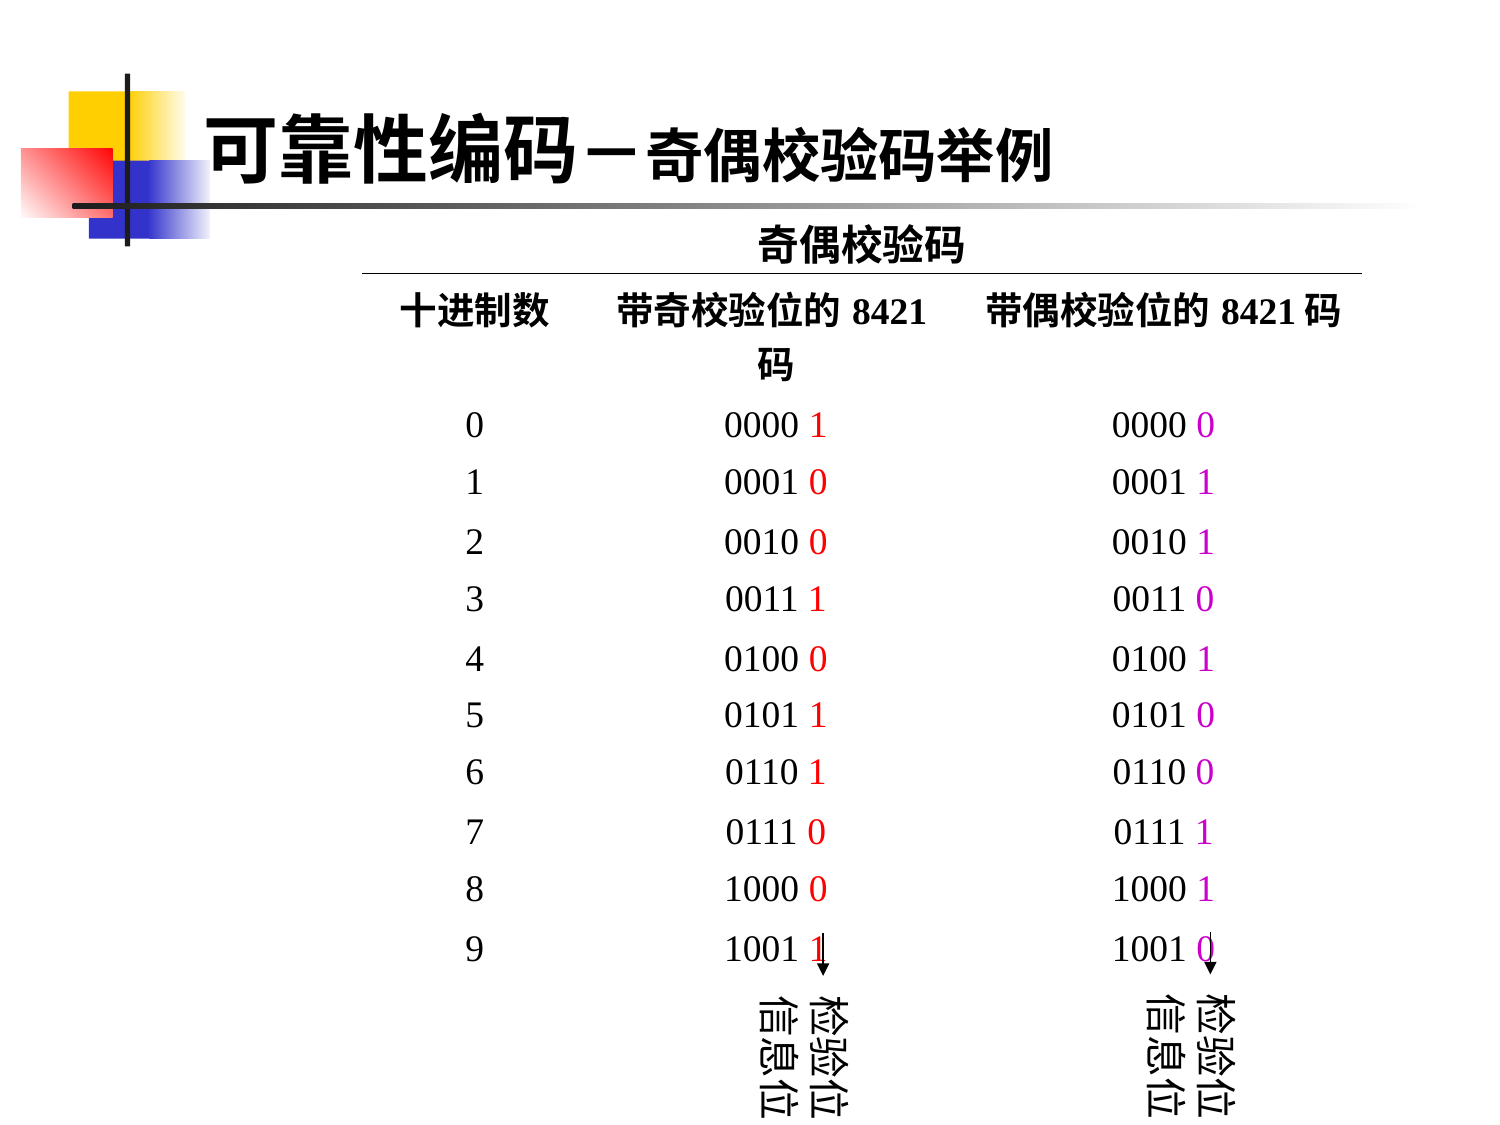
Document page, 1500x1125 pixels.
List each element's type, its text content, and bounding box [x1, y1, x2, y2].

table_cell 3 [362, 570, 587, 630]
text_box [732, 933, 863, 1121]
table_cell 2 [362, 514, 587, 570]
title 可靠性编码－奇偶校验码举例 [188, 12, 1468, 200]
table_cell 0100 0 [587, 630, 965, 687]
table_cell 0101 0 [965, 687, 1362, 744]
table_cell 0010 0 [587, 514, 965, 570]
table_cell 6 [362, 744, 587, 804]
table_cell 1000 0 [587, 860, 965, 920]
table_cell 4 [362, 630, 587, 687]
table_cell 1 [362, 454, 587, 514]
table_cell 1000 1 [965, 860, 1362, 920]
table_cell 0111 0 [587, 804, 965, 860]
table_cell 0 [362, 397, 587, 454]
table_cell 0111 1 [965, 804, 1362, 860]
table_cell 8 [362, 860, 587, 920]
table_cell 0000 0 [965, 397, 1362, 454]
table_header 带奇校验位的8421码 [587, 274, 965, 397]
table_cell 5 [362, 687, 587, 744]
table_cell 0011 0 [965, 570, 1362, 630]
table_cell 0101 1 [587, 687, 965, 744]
table_header 带偶校验位的8421码 [965, 274, 1362, 397]
table_cell 0100 1 [965, 630, 1362, 687]
table_cell 0001 0 [587, 454, 965, 514]
table_cell 0001 1 [965, 454, 1362, 514]
table_cell 1001 0 [965, 920, 1362, 977]
table_cell 7 [362, 804, 587, 860]
text_box 奇偶校验码 [742, 211, 982, 277]
table_cell 0000 1 [587, 397, 965, 454]
table_cell 0110 0 [965, 744, 1362, 804]
table_header 十进制数 [362, 274, 587, 397]
table_cell 0010 1 [965, 514, 1362, 570]
table_cell 9 [362, 920, 587, 977]
table_cell 1001 1 [587, 920, 965, 977]
table_cell 0110 1 [587, 744, 965, 804]
table_cell 0011 1 [587, 570, 965, 630]
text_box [1119, 931, 1250, 1120]
